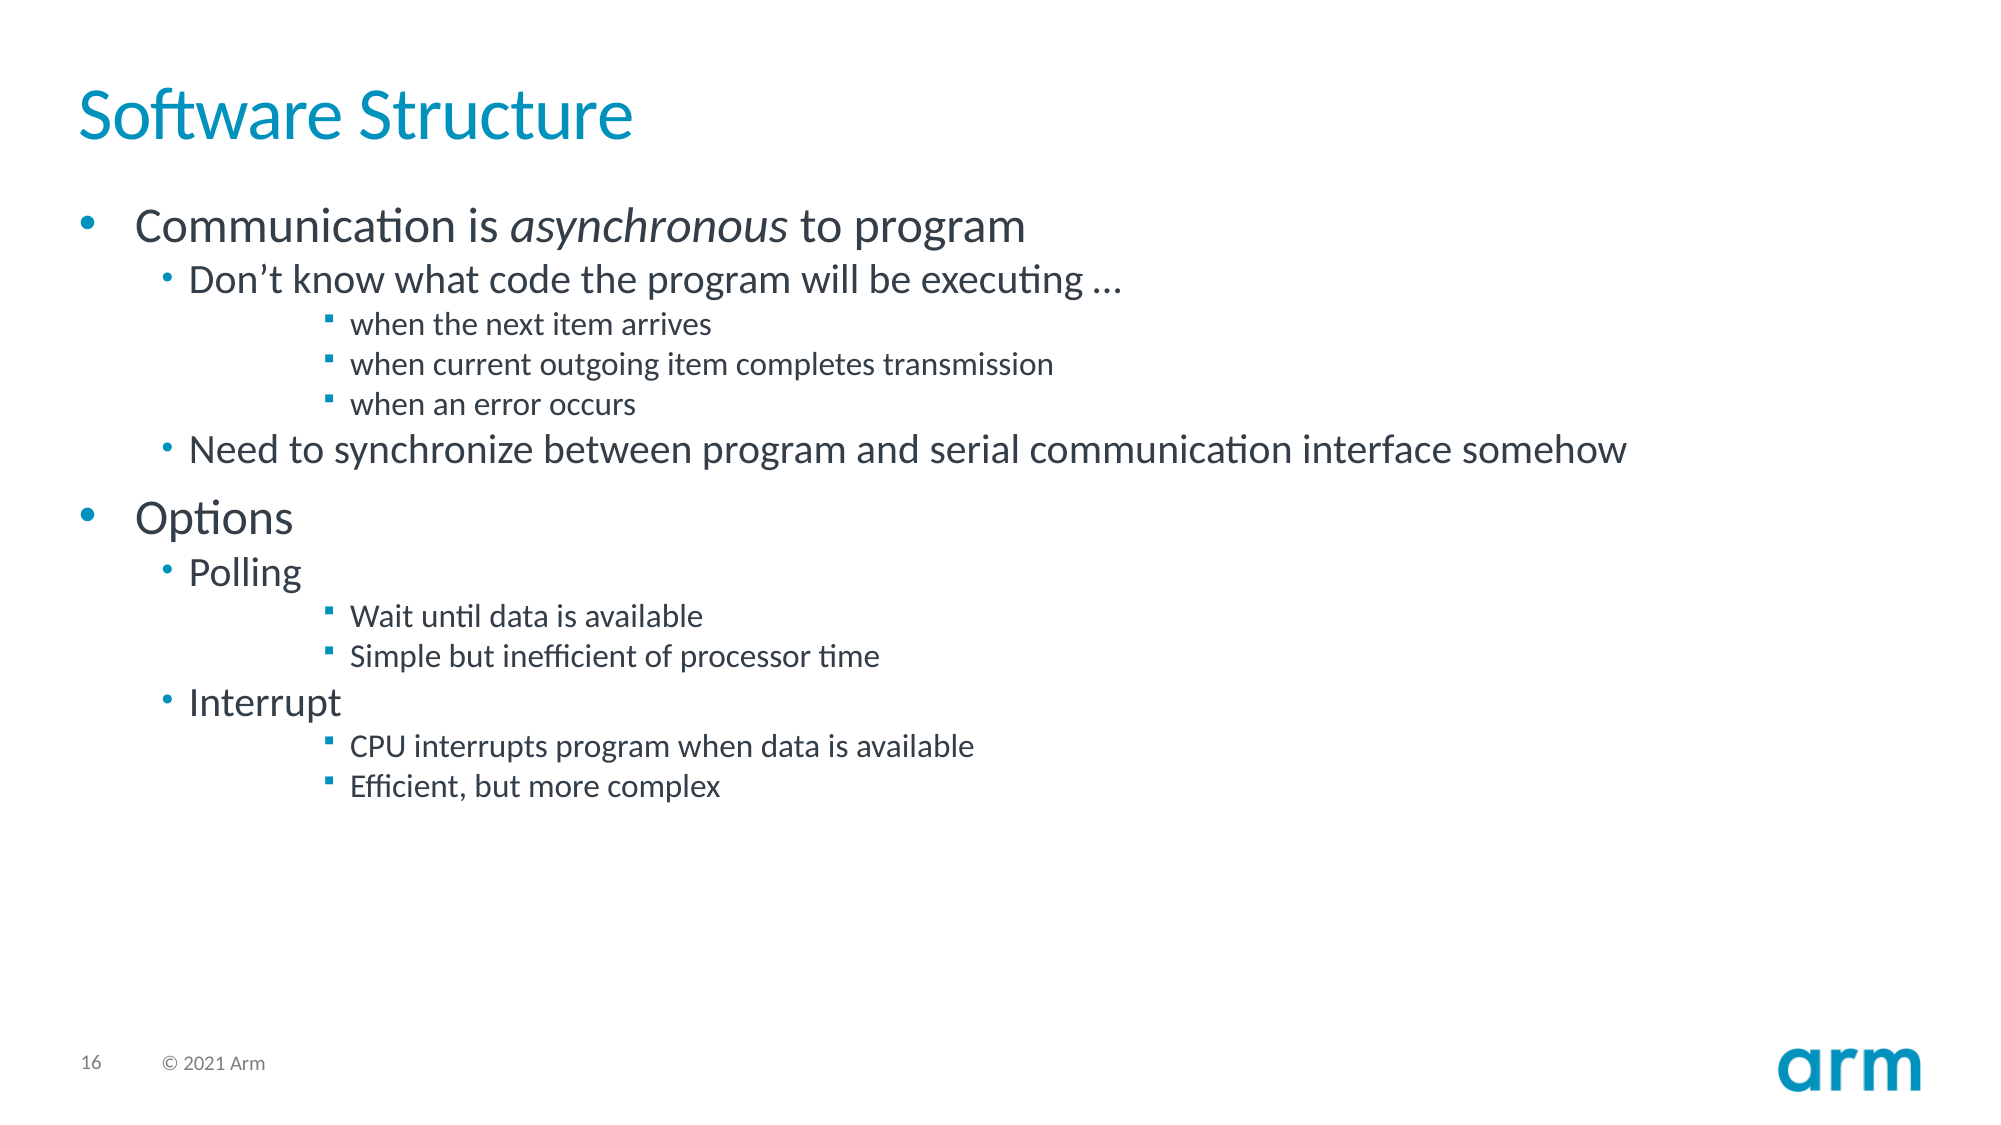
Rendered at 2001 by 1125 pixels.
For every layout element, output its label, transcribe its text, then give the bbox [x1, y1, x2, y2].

title Software Structure [78, 78, 1922, 186]
list Communication is asynchronous to program Don’t know what code the program will be executing … when the next item arrives when current outgoing item completes transmission when an error occurs Need to synchronize between program and serial communication interface somehow Options Polling Wait until data is available Simple but inefficient of processor time Interrupt CPU interrupts program when data is available Efficient, but more complex [78, 192, 1922, 1004]
picture [1777, 1047, 1922, 1093]
